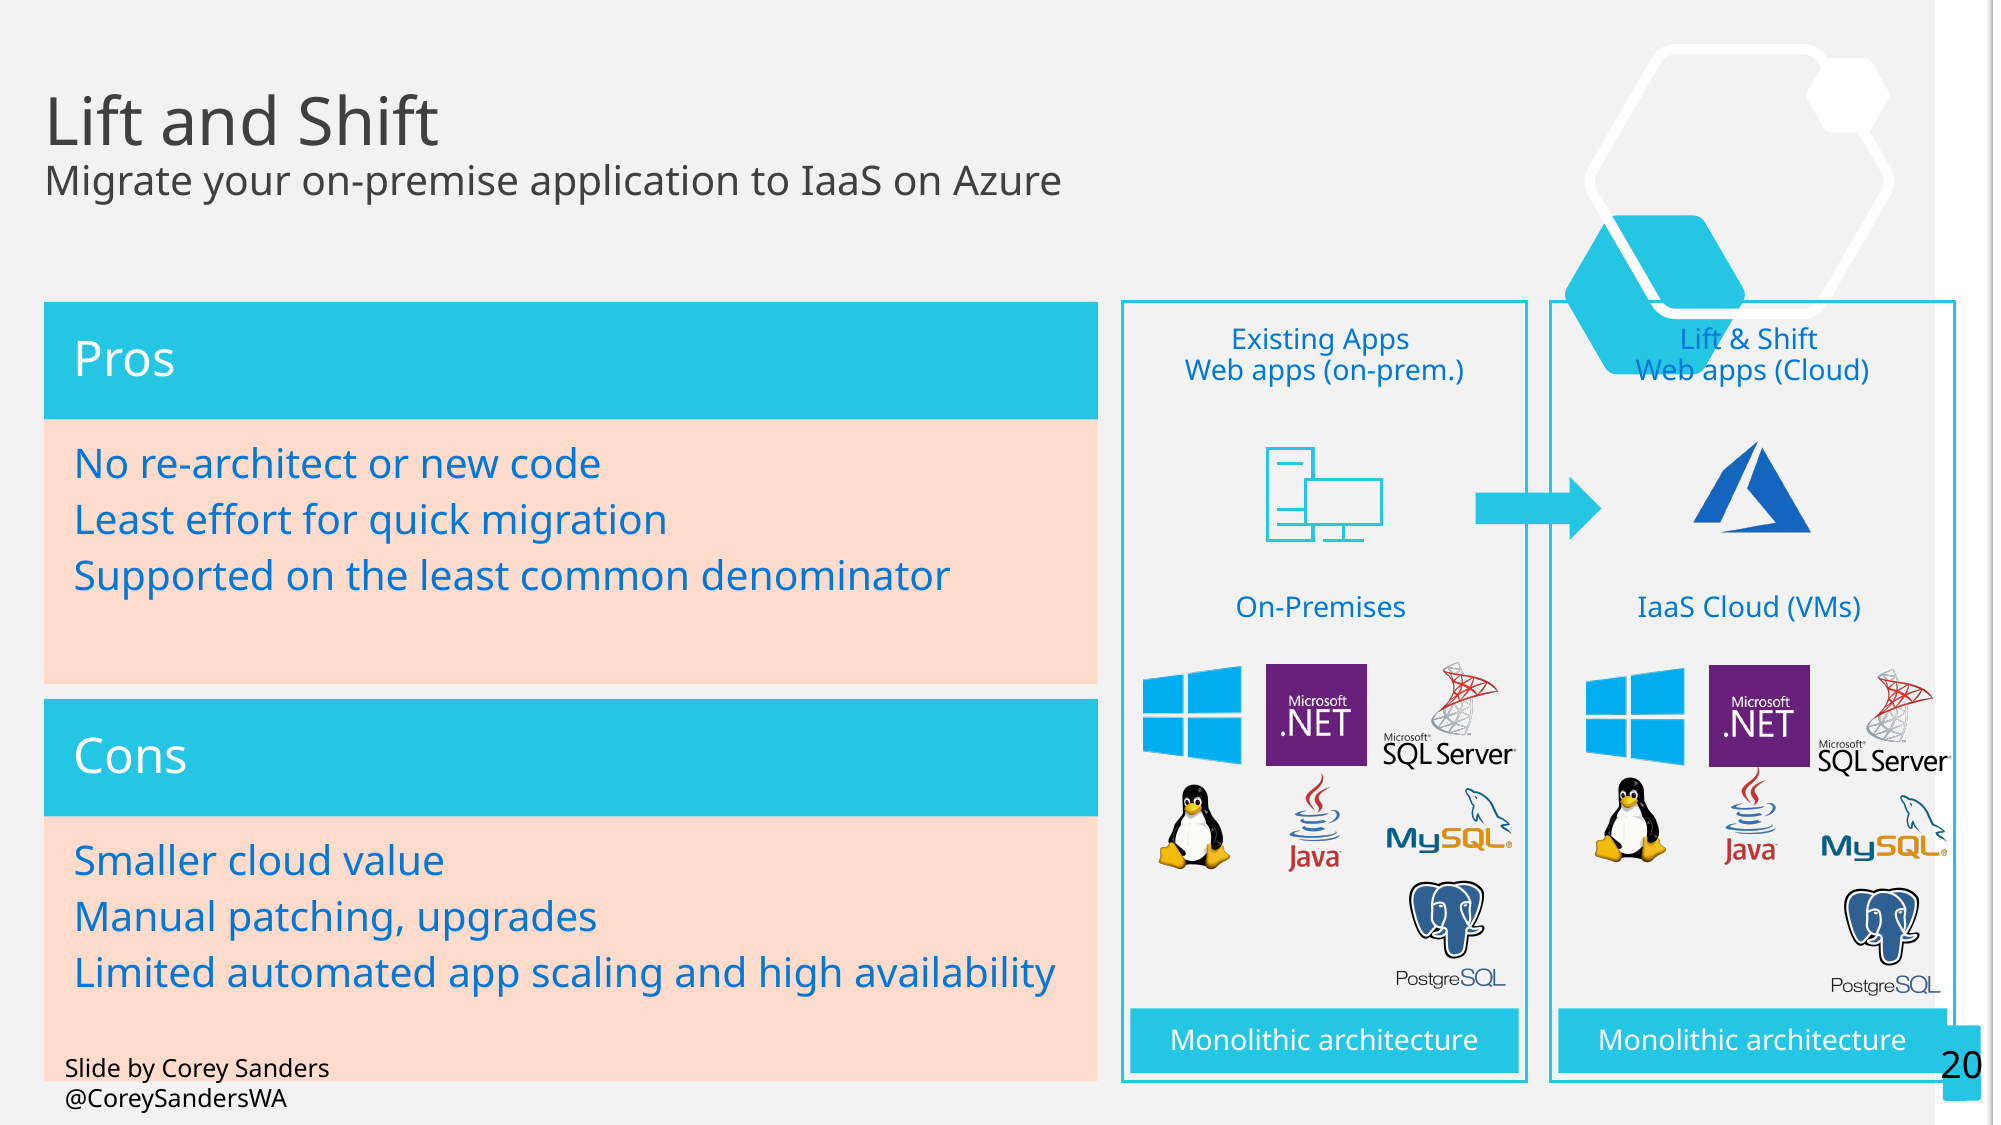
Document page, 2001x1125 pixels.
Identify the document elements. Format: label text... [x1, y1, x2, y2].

text_box Monolithic architecture [1558, 1008, 1947, 1074]
picture [1818, 668, 1952, 777]
picture [1154, 779, 1234, 873]
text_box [1143, 664, 1367, 766]
text_box IaaS Cloud (VMs) [1547, 569, 1952, 637]
picture [1386, 862, 1513, 1003]
text_box [1475, 475, 1603, 542]
picture [1590, 772, 1670, 867]
text_box [1550, 420, 1955, 1082]
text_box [1586, 665, 1810, 767]
text_box Existing Apps Web apps (on-prem.) [1122, 301, 1527, 420]
title Lift and Shift Migrate your on-premise application to IaaS on Azure [44, 47, 1957, 245]
picture [1821, 795, 1947, 861]
picture [1386, 788, 1512, 854]
text_box [1267, 448, 1382, 541]
text_box On-Premises [1119, 569, 1524, 637]
picture [1658, 437, 1846, 536]
text_box No re-architect or new code Least effort for quick migration Supported on the least common denominator [44, 420, 1098, 685]
text_box Cons [44, 698, 1098, 817]
text_box Pros [44, 301, 1098, 420]
text_box [1122, 420, 1527, 1082]
picture [1701, 765, 1803, 867]
text_box 20 [1923, 1031, 2000, 1098]
text_box Smaller cloud value Manual patching, upgrades Limited automated app scaling and high availability [44, 817, 1098, 1082]
picture [1821, 869, 1948, 1010]
text_box Monolithic architecture [1130, 1008, 1519, 1074]
text_box Lift & Shift Web apps (Cloud) [1550, 301, 1955, 420]
text_box Slide by Corey Sanders @CoreySandersWA [49, 1044, 440, 1120]
picture [1383, 661, 1517, 770]
picture [1266, 772, 1367, 873]
